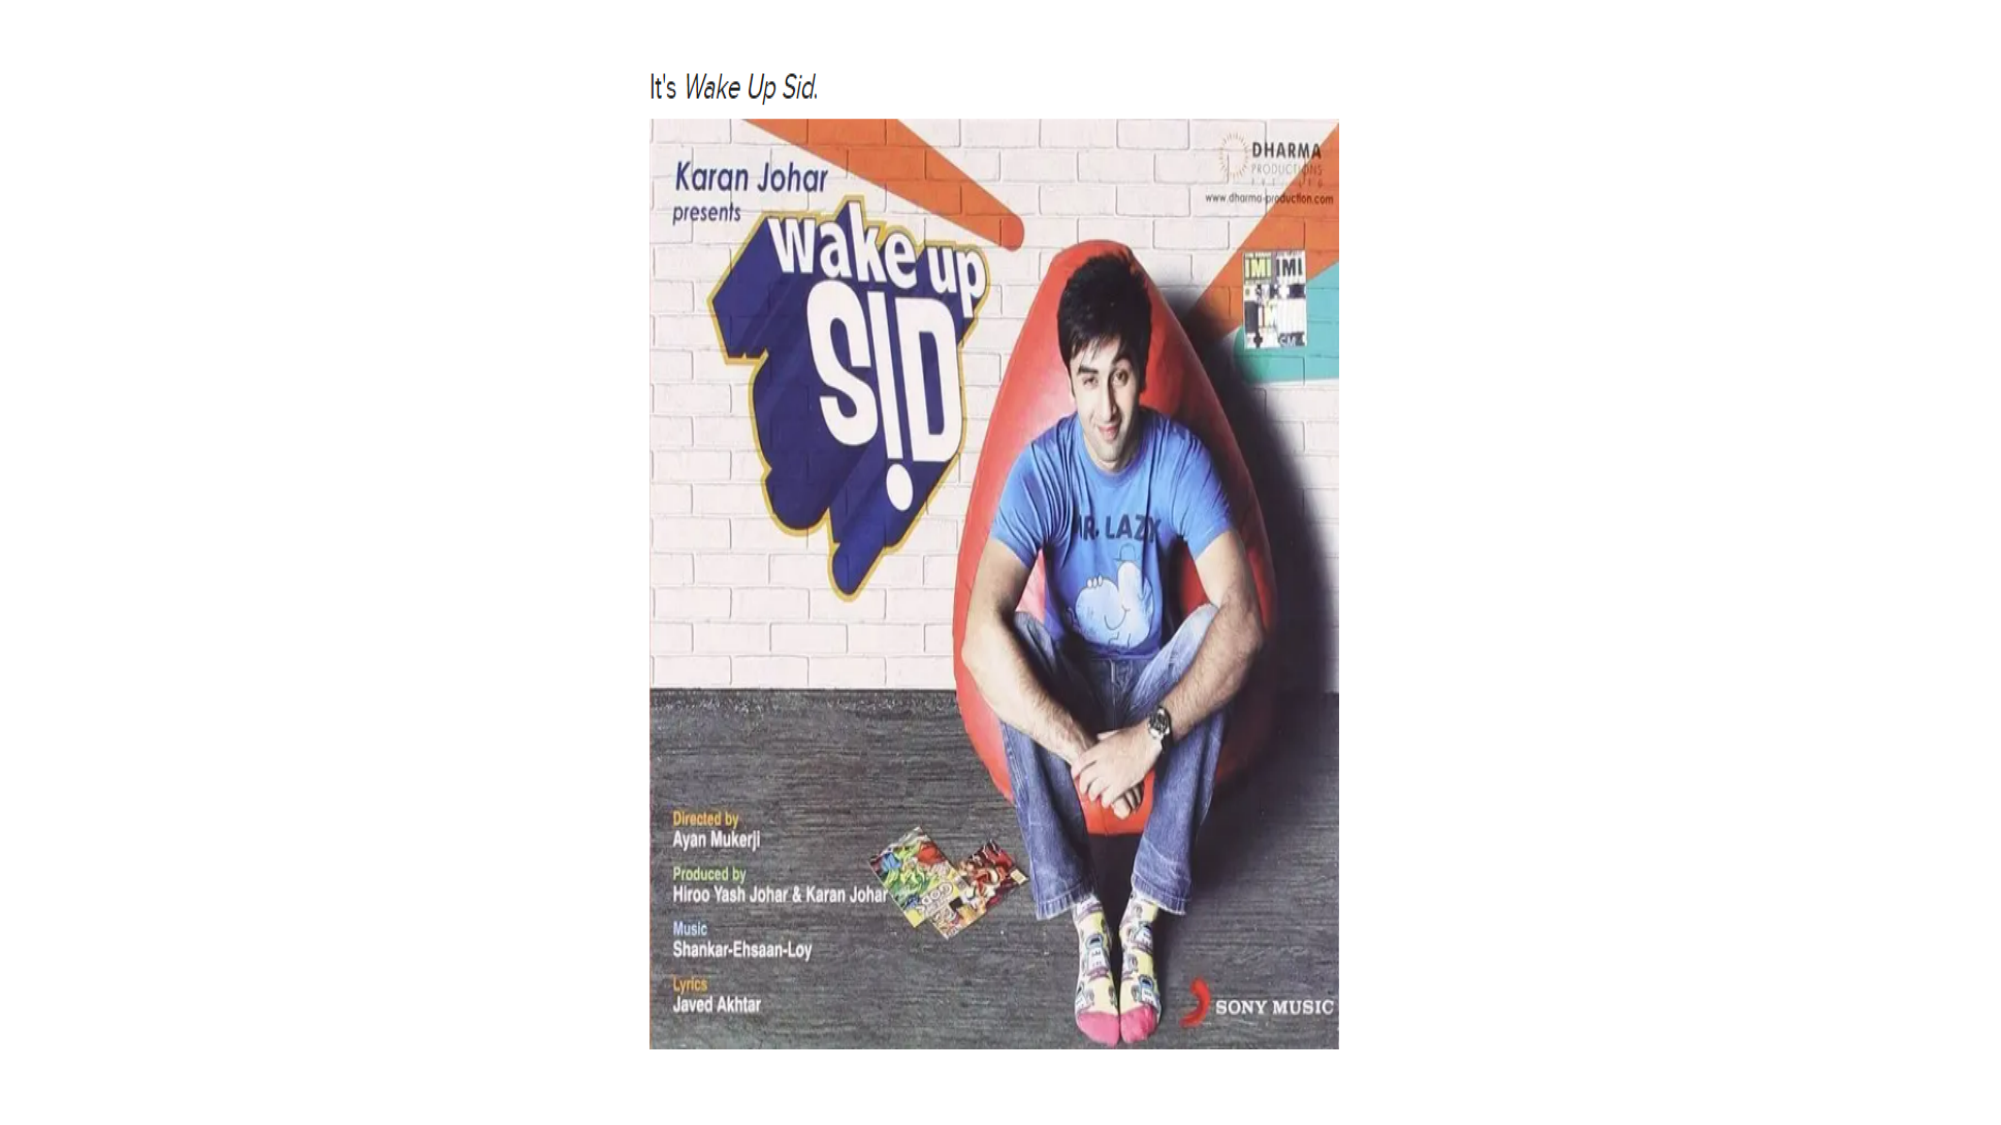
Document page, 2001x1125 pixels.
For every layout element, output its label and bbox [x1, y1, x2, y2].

picture [633, 41, 1367, 1084]
